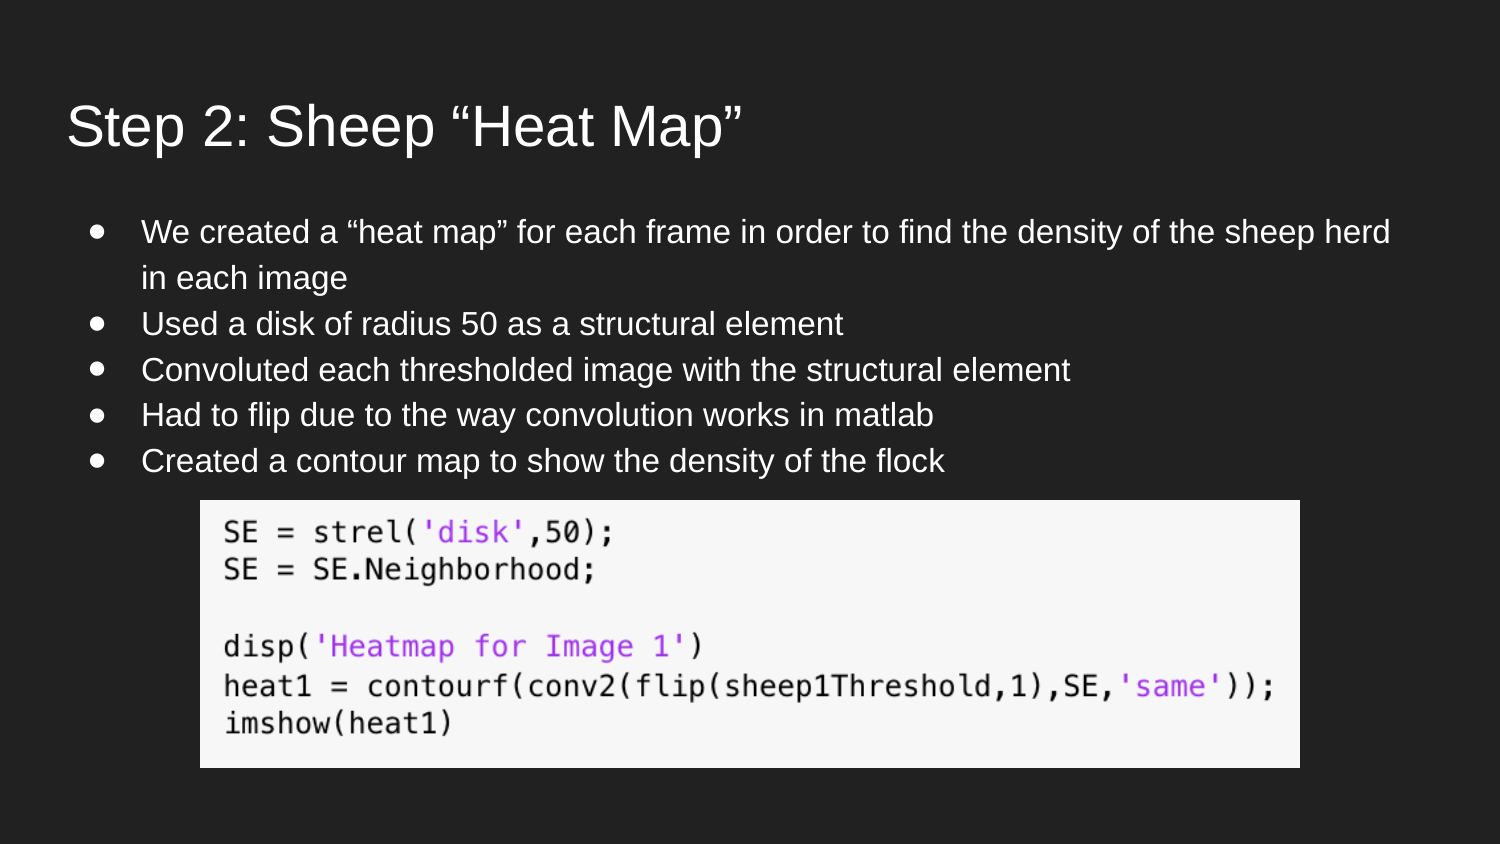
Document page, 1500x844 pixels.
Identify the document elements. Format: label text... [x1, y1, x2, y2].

title Step 2: Sheep “Heat Map” [51, 72, 1449, 167]
list We created a “heat map” for each frame in order to find the density of the sheep herd in each image Used a disk of radius 50 as a structural element Convoluted each thresholded image with the structural element Had to flip due to the way convolution works in matlab Created a contour map to show the density of the flock [51, 189, 1449, 750]
picture [200, 500, 1300, 769]
